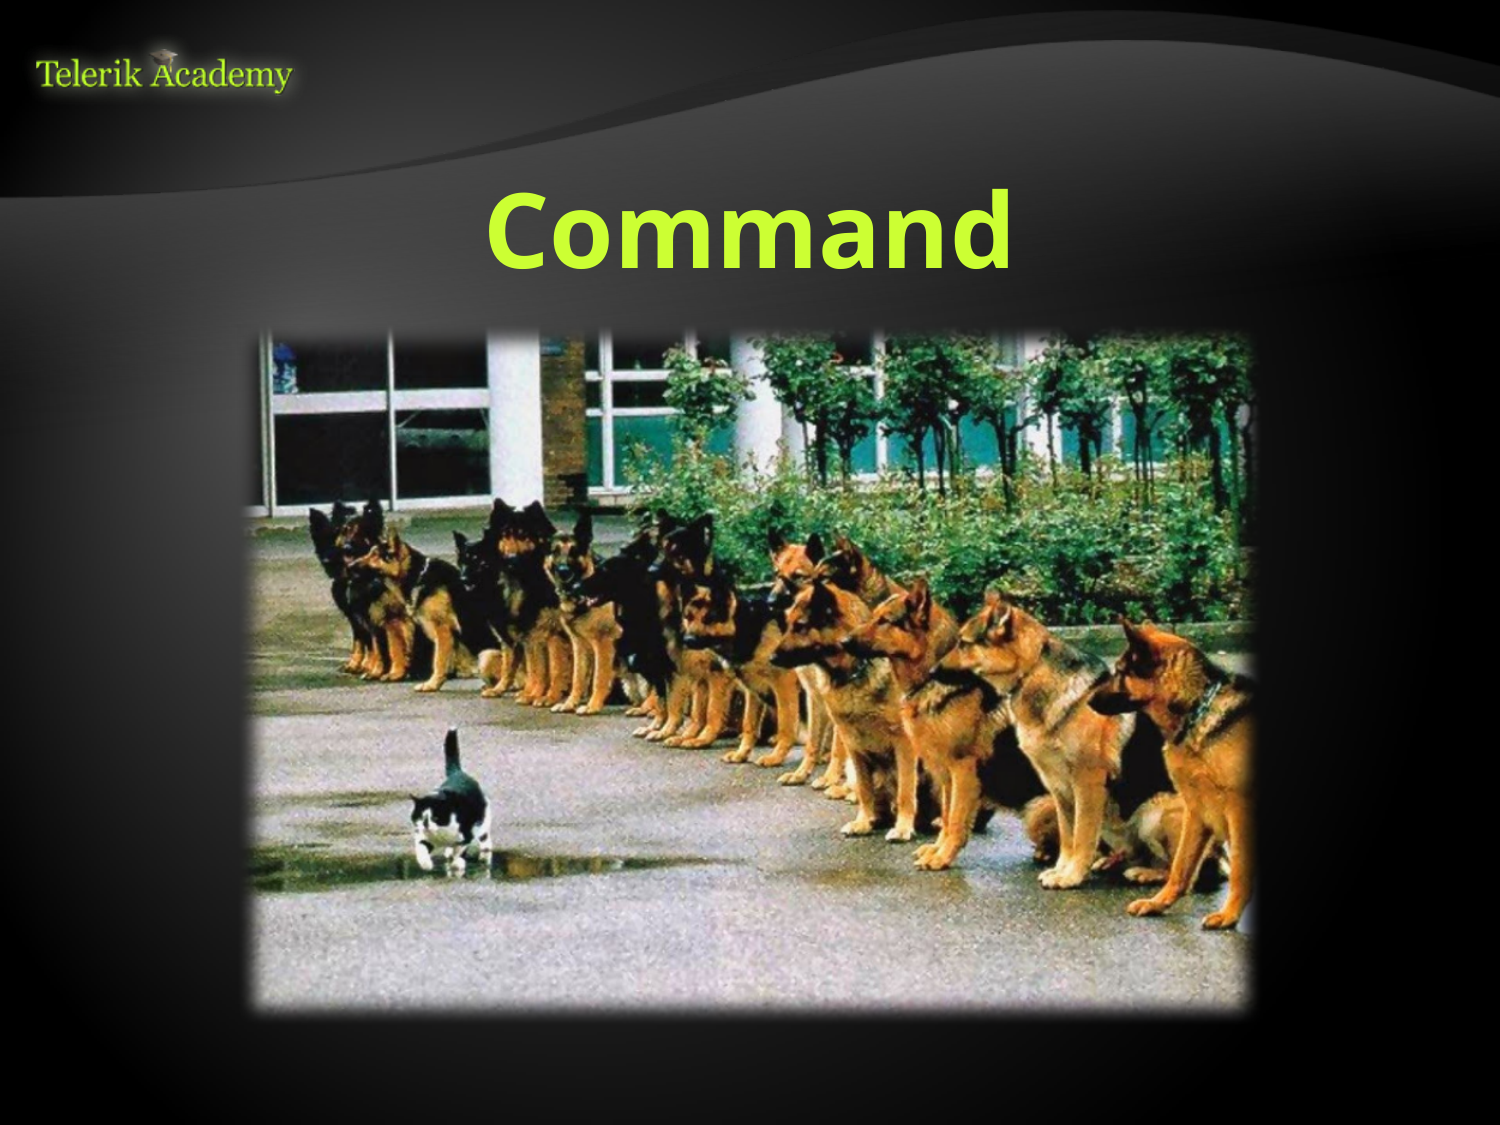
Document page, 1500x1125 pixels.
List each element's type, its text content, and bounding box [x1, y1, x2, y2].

picture [0, 0, 1500, 1125]
title Command [99, 174, 1400, 288]
